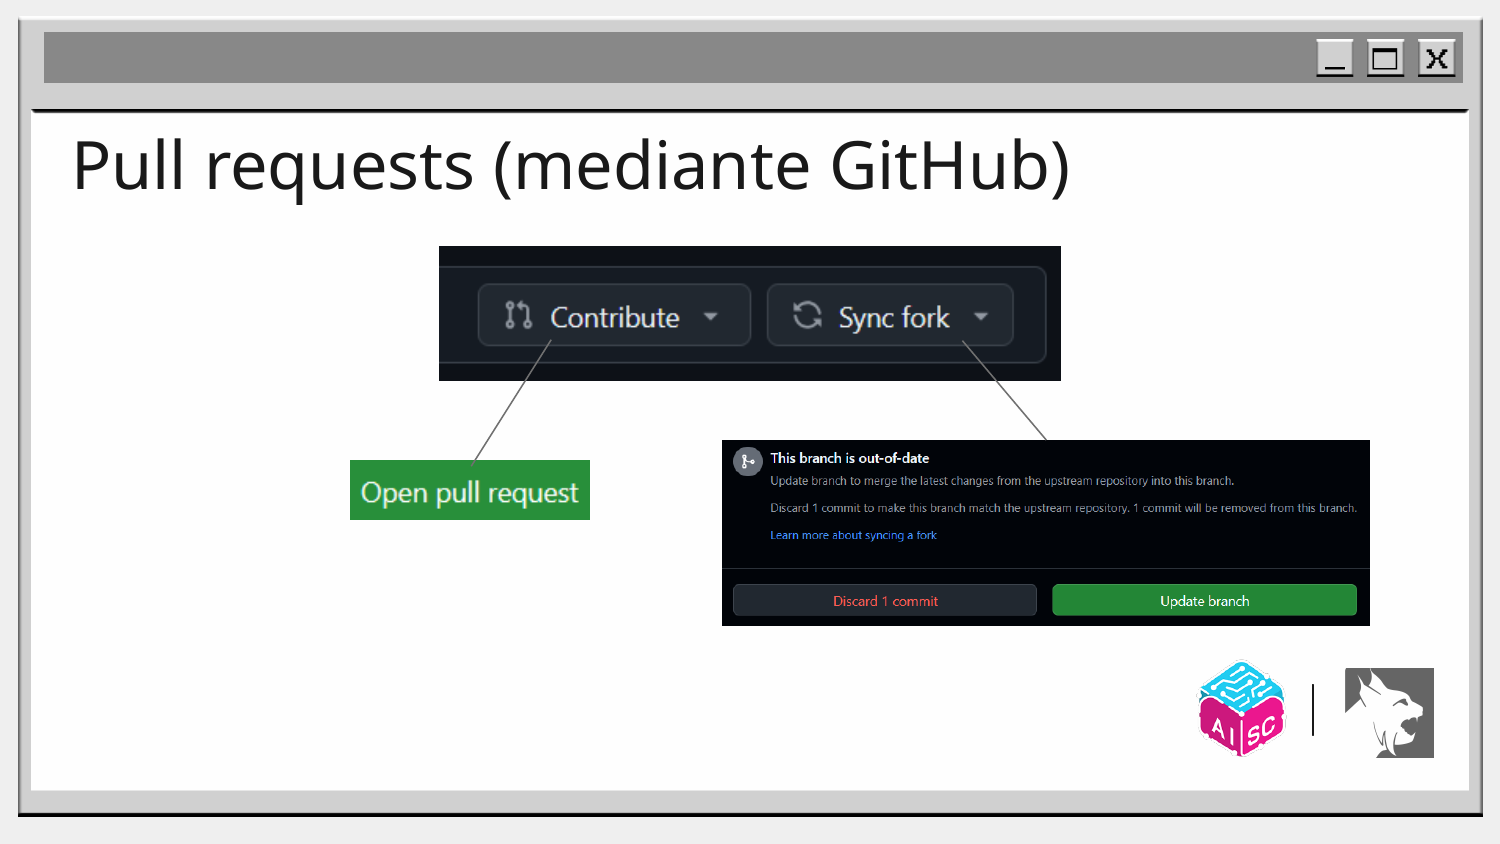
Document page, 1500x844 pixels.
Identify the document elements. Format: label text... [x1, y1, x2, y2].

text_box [962, 340, 1047, 441]
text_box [470, 339, 552, 467]
picture [13, 12, 1487, 821]
title Pull requests (mediante GitHub) [56, 107, 1443, 207]
